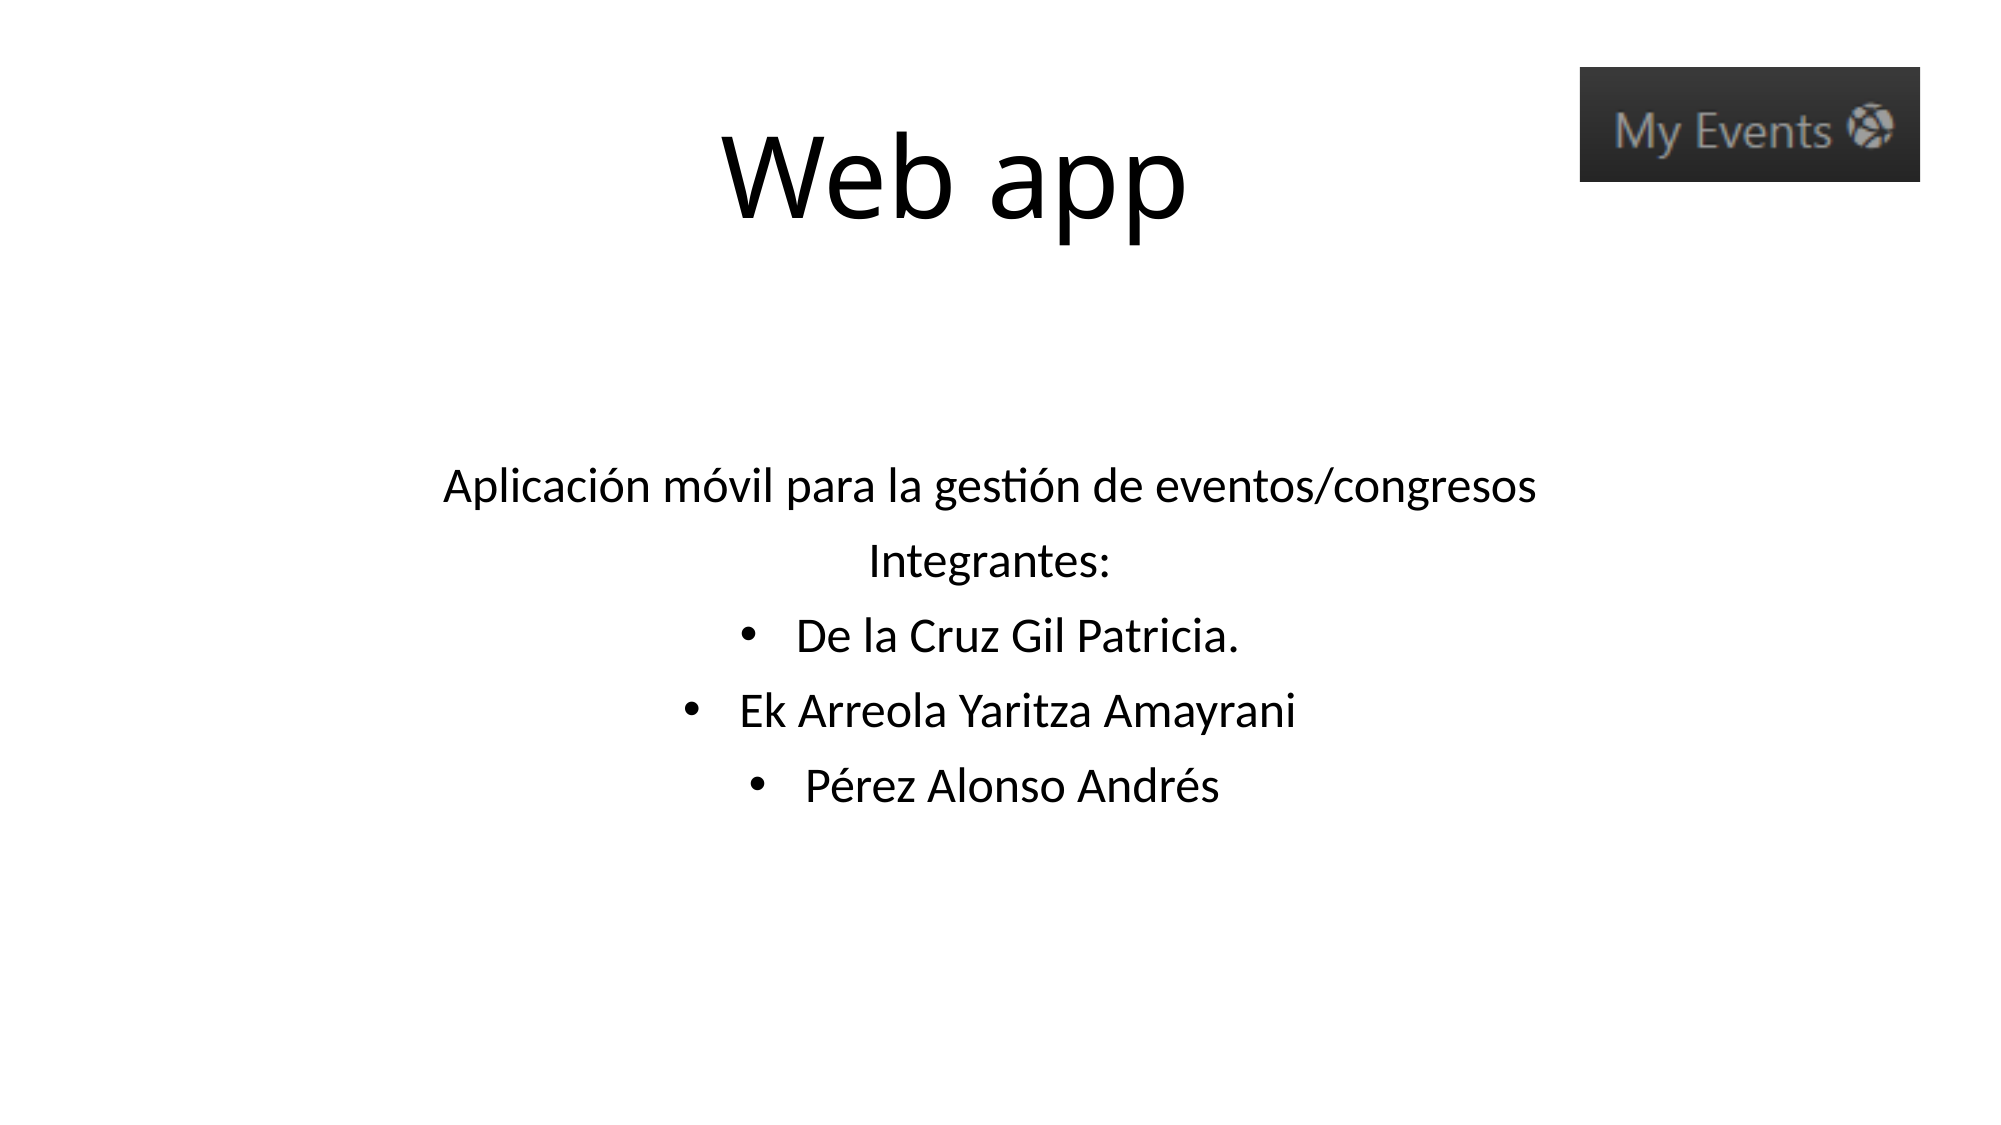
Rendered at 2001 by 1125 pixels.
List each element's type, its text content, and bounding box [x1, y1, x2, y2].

subtitle Aplicación móvil para la gestión de eventos/congresos Integrantes: De la Cruz Gil Patricia. Ek Arreola Yaritza Amayrani Pérez Alonso Andrés [230, 452, 1750, 863]
title Web app [205, 111, 1706, 251]
picture [1579, 67, 1921, 182]
